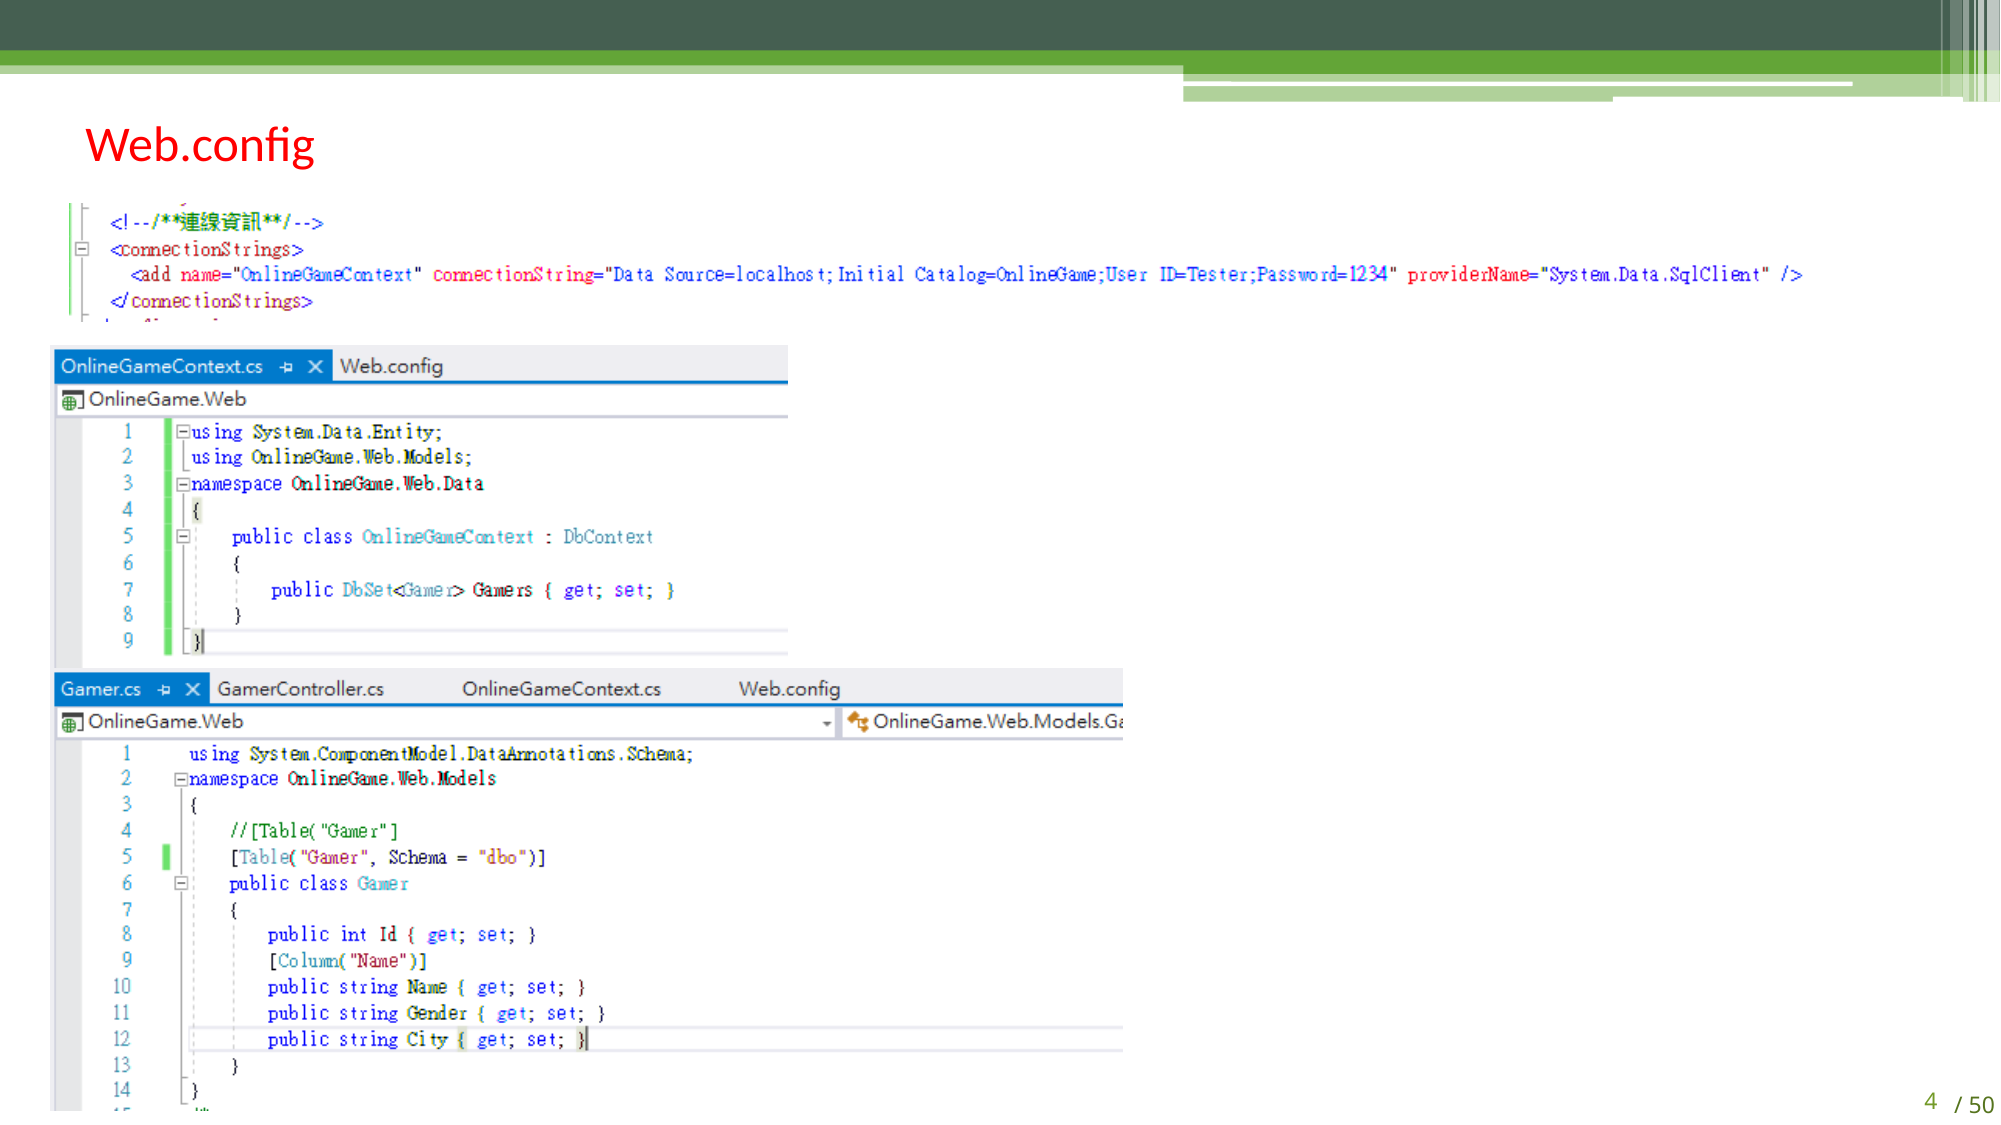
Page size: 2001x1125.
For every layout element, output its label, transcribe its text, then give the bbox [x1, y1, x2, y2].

text_box Web.config [70, 103, 330, 179]
picture [69, 203, 1868, 322]
footer / 50 [1919, 1083, 2000, 1124]
picture [50, 344, 1123, 1111]
slide_number 3 [1785, 1065, 1953, 1125]
